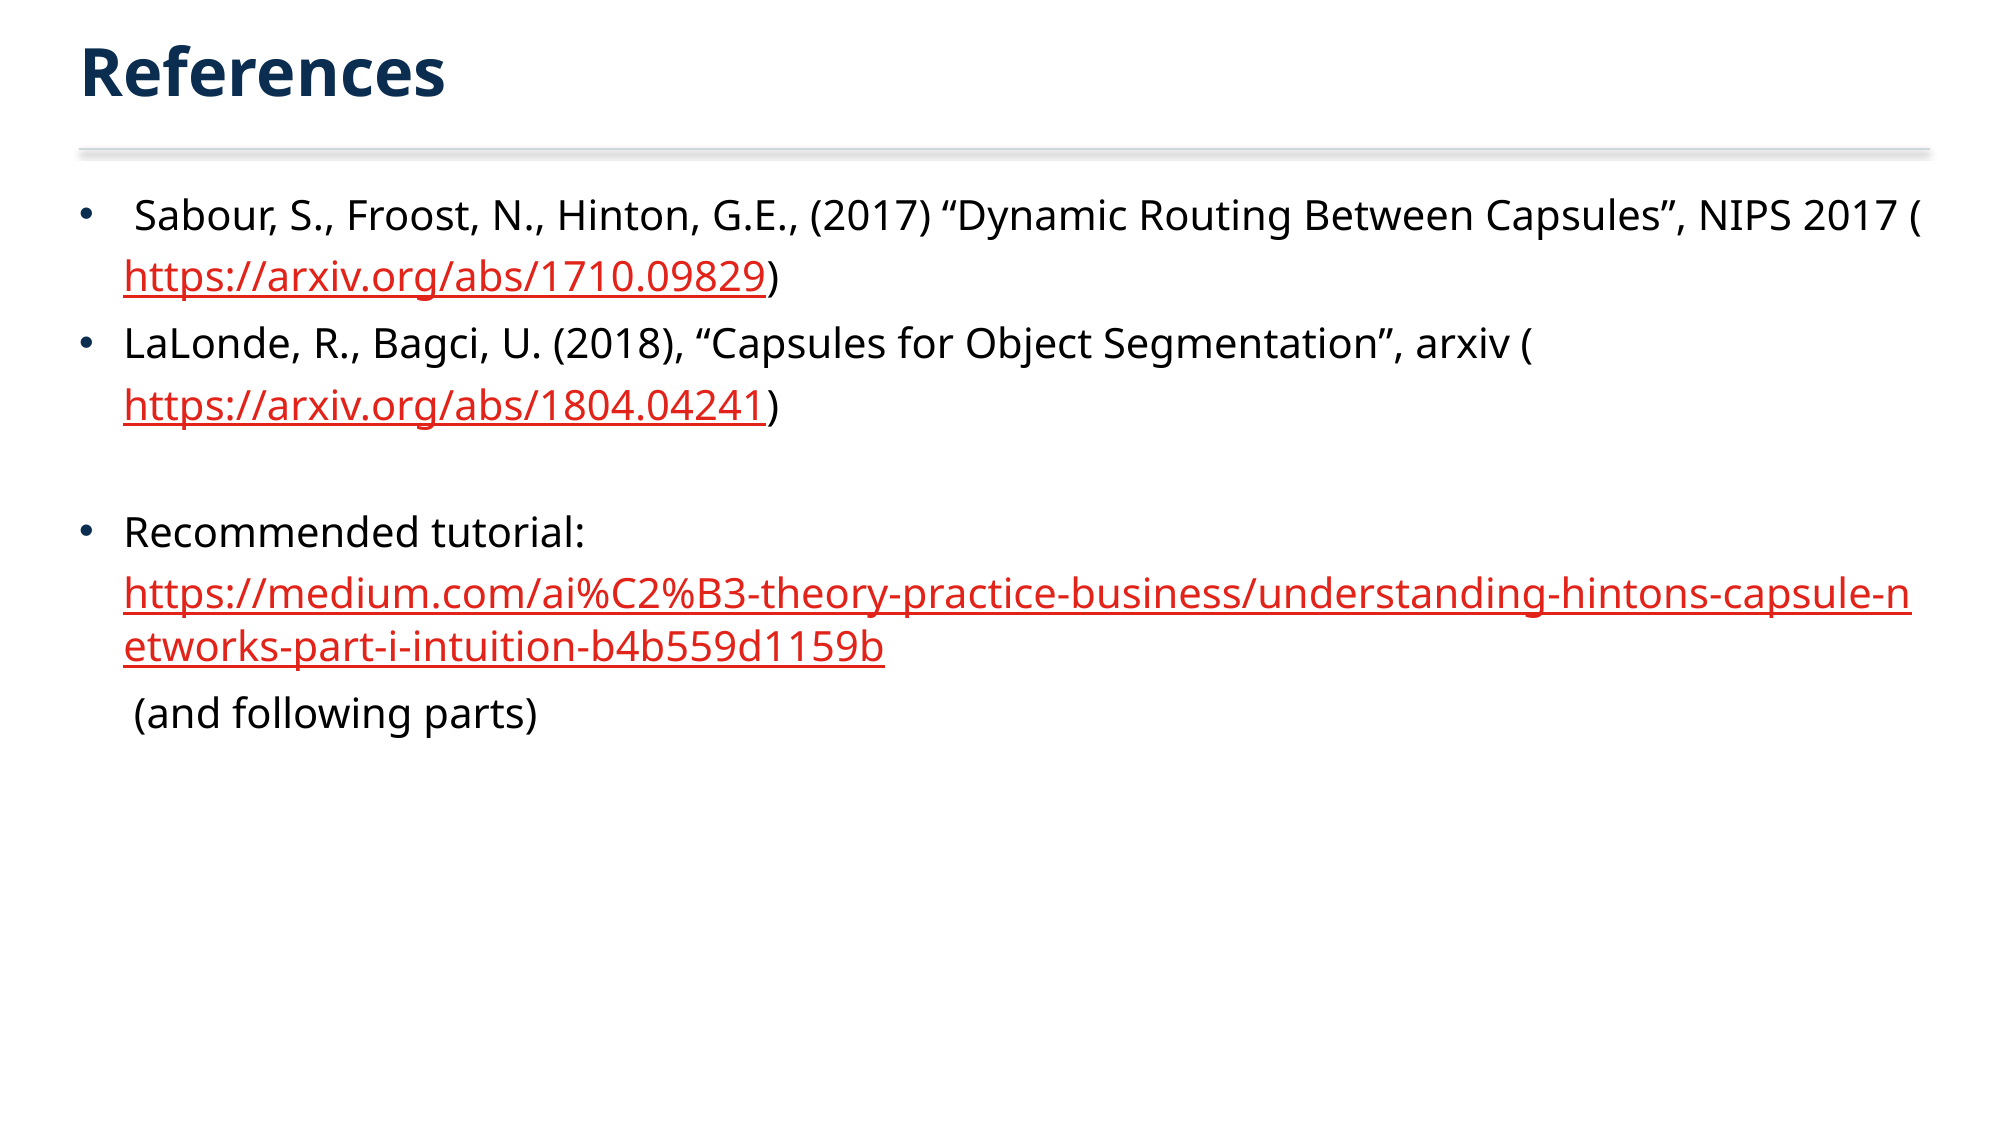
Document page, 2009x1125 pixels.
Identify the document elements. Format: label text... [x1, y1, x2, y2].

list Sabour, S., Froost, N., Hinton, G.E., (2017) “Dynamic Routing Between Capsules”, NIPS 2017 (https://arxiv.org/abs/1710.09829) LaLonde, R., Bagci, U. (2018), “Capsules for Object Segmentation”, arxiv (https://arxiv.org/abs/1804.04241) Recommended tutorial: https://medium.com/ai%C2%B3-theory-practice-business/understanding-hintons-capsule-networks-part-i-intuition-b4b559d1159b (and following parts) [79, 178, 1930, 976]
title References [79, 29, 1930, 148]
